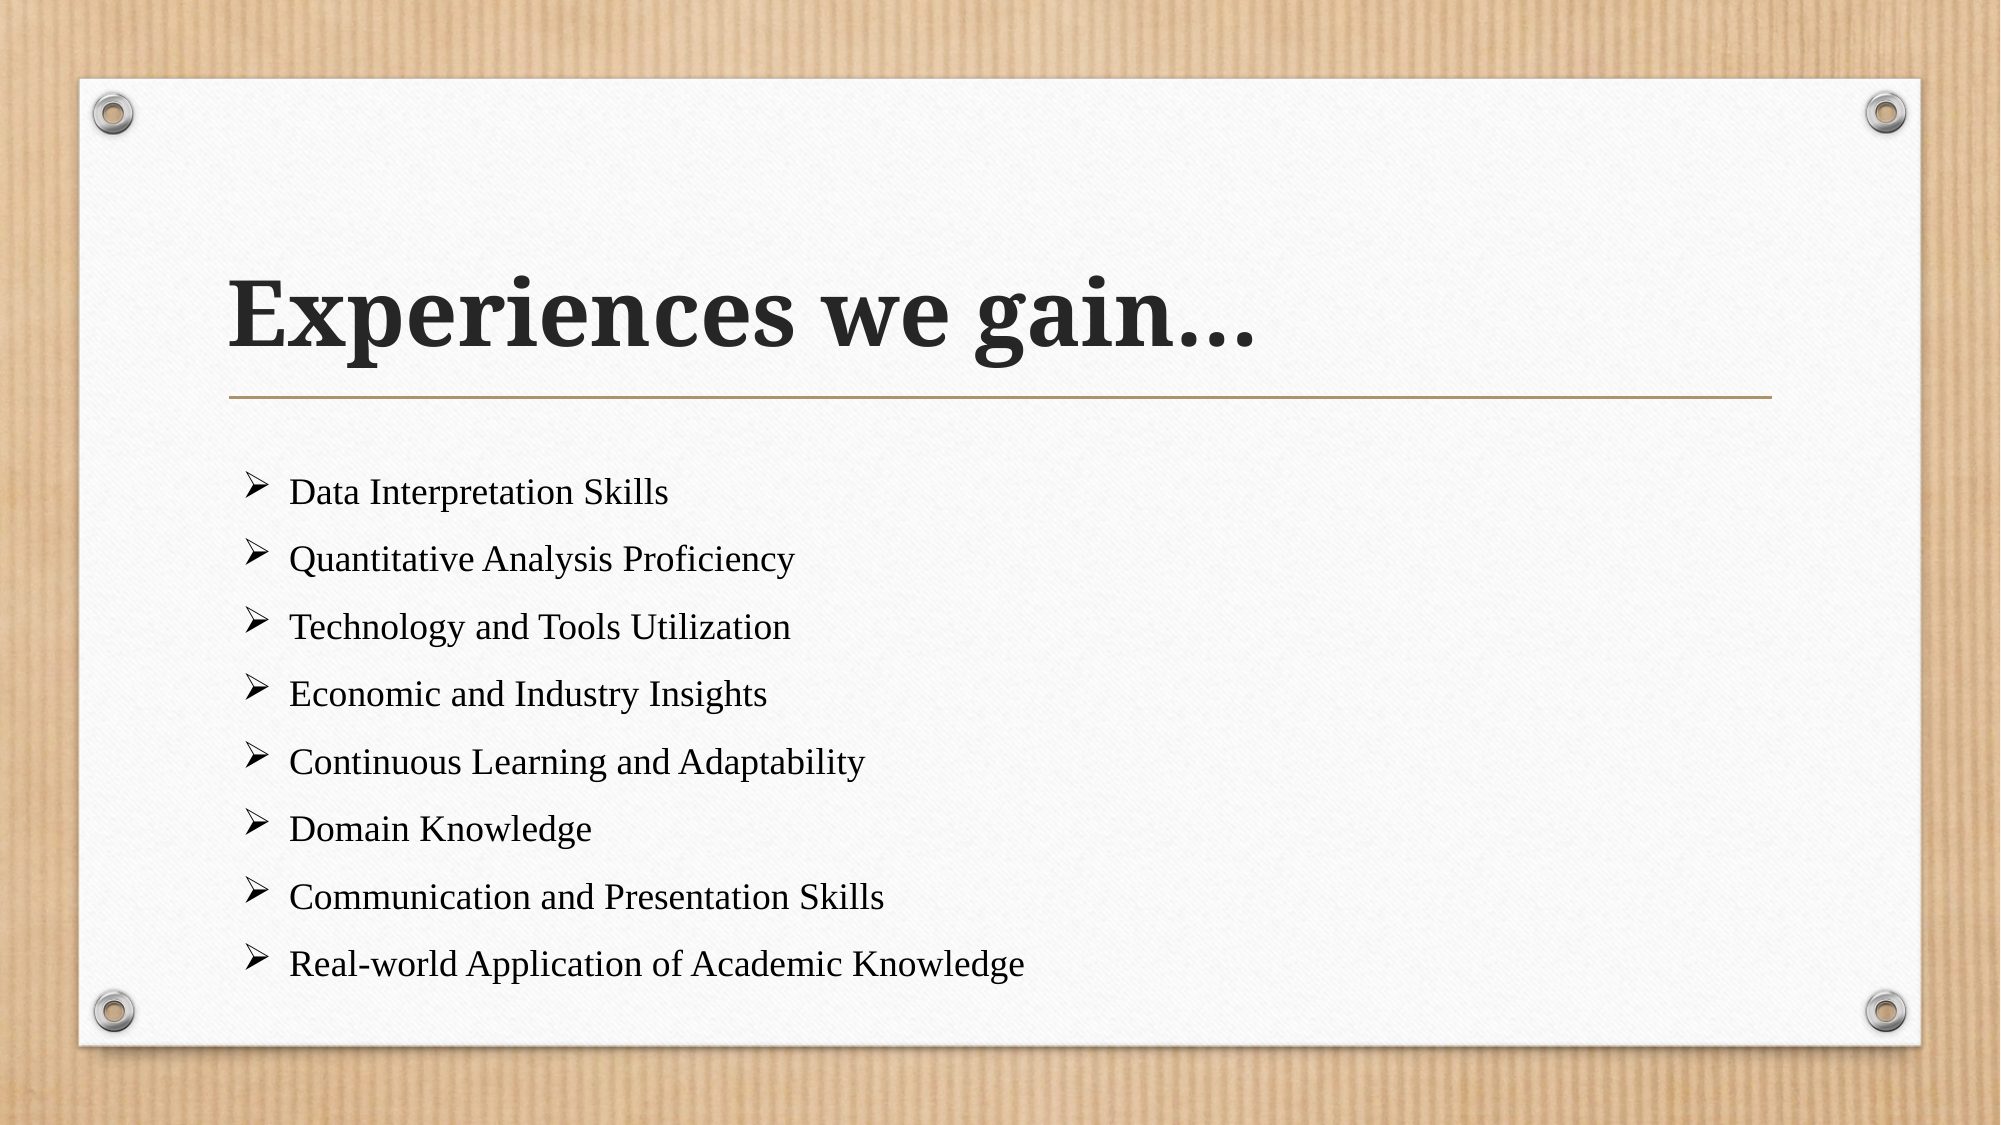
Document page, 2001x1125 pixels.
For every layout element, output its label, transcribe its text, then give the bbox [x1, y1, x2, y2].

title Experiences we gain… [212, 281, 1788, 449]
picture [0, 0, 2001, 1125]
text_box Data Interpretation Skills Quantitative Analysis Proficiency Technology and Tools Utilization Economic and Industry Insights Continuous Learning and Adaptability Domain Knowledge Communication and Presentation Skills Real-world Application of Academic Knowledge [227, 437, 1817, 992]
